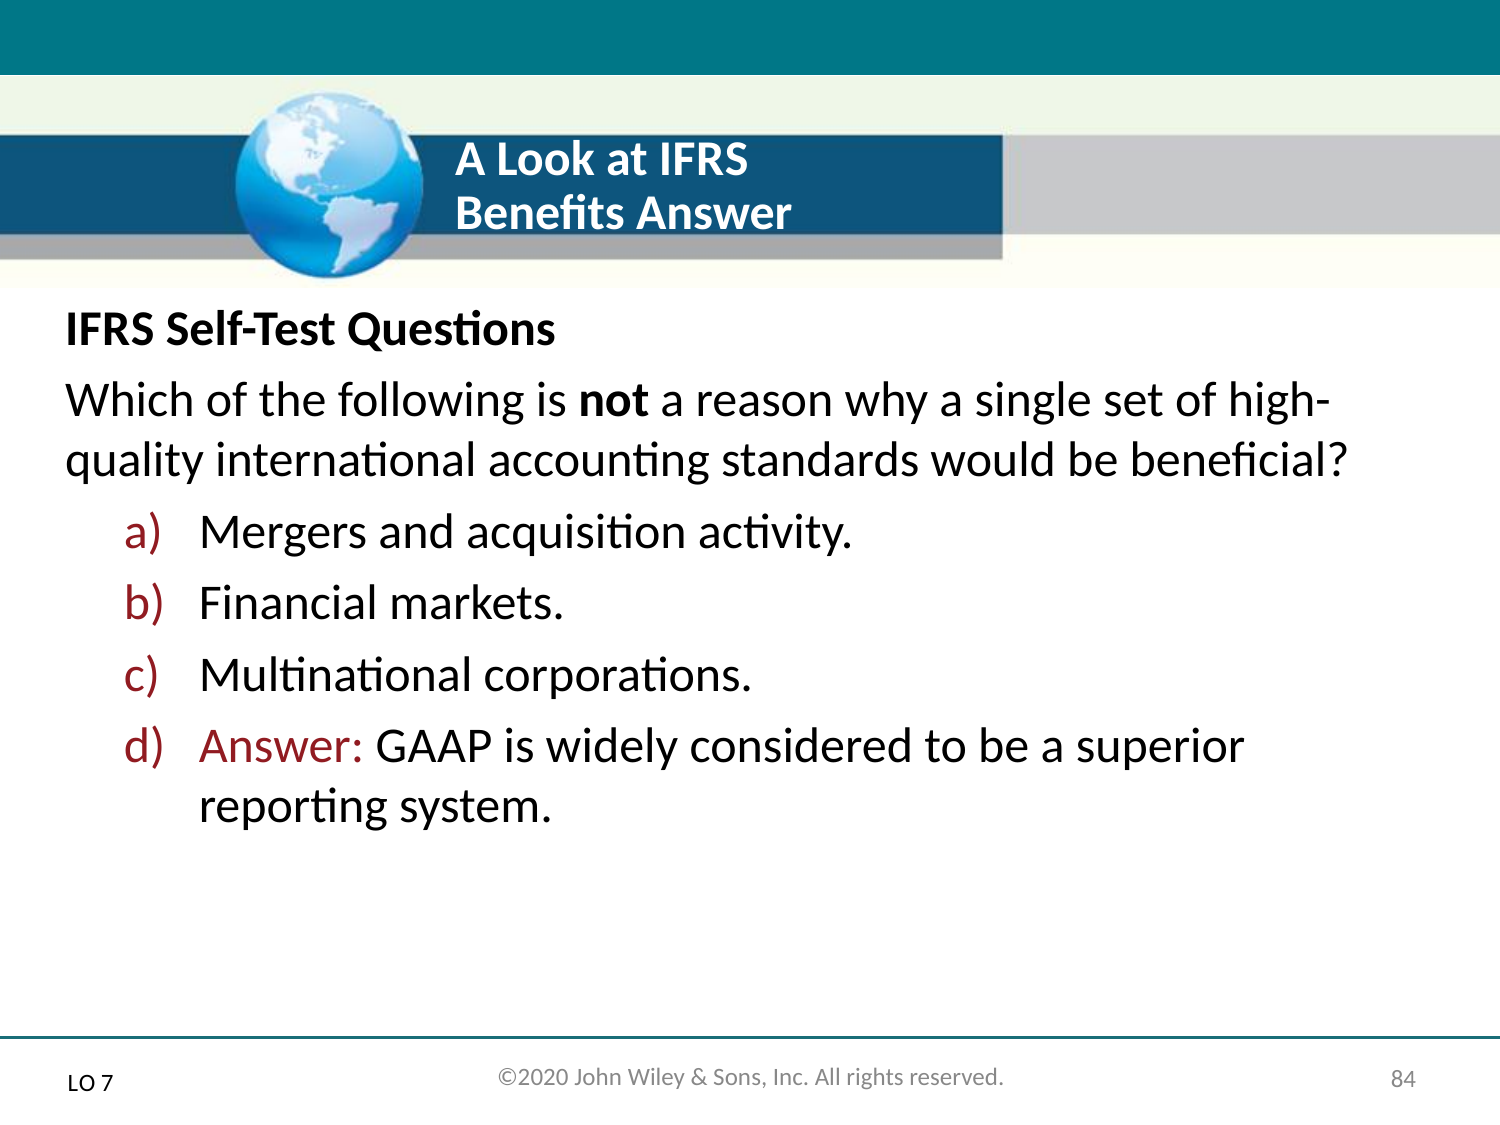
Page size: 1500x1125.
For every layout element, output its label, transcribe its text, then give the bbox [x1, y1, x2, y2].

title A Look at I F R S Benefits Answer [440, 125, 1035, 237]
picture [0, 76, 1500, 288]
list I F R S Self-Test Questions Which of the following is not a reason why a single set of high-quality international accounting standards would be beneficial? Mergers and acquisition activity. Financial markets. Multinational corporations. Answer: G A A P is widely considered to be a superior reporting system. [50, 287, 1450, 1025]
list L O 7 [52, 1062, 156, 1105]
